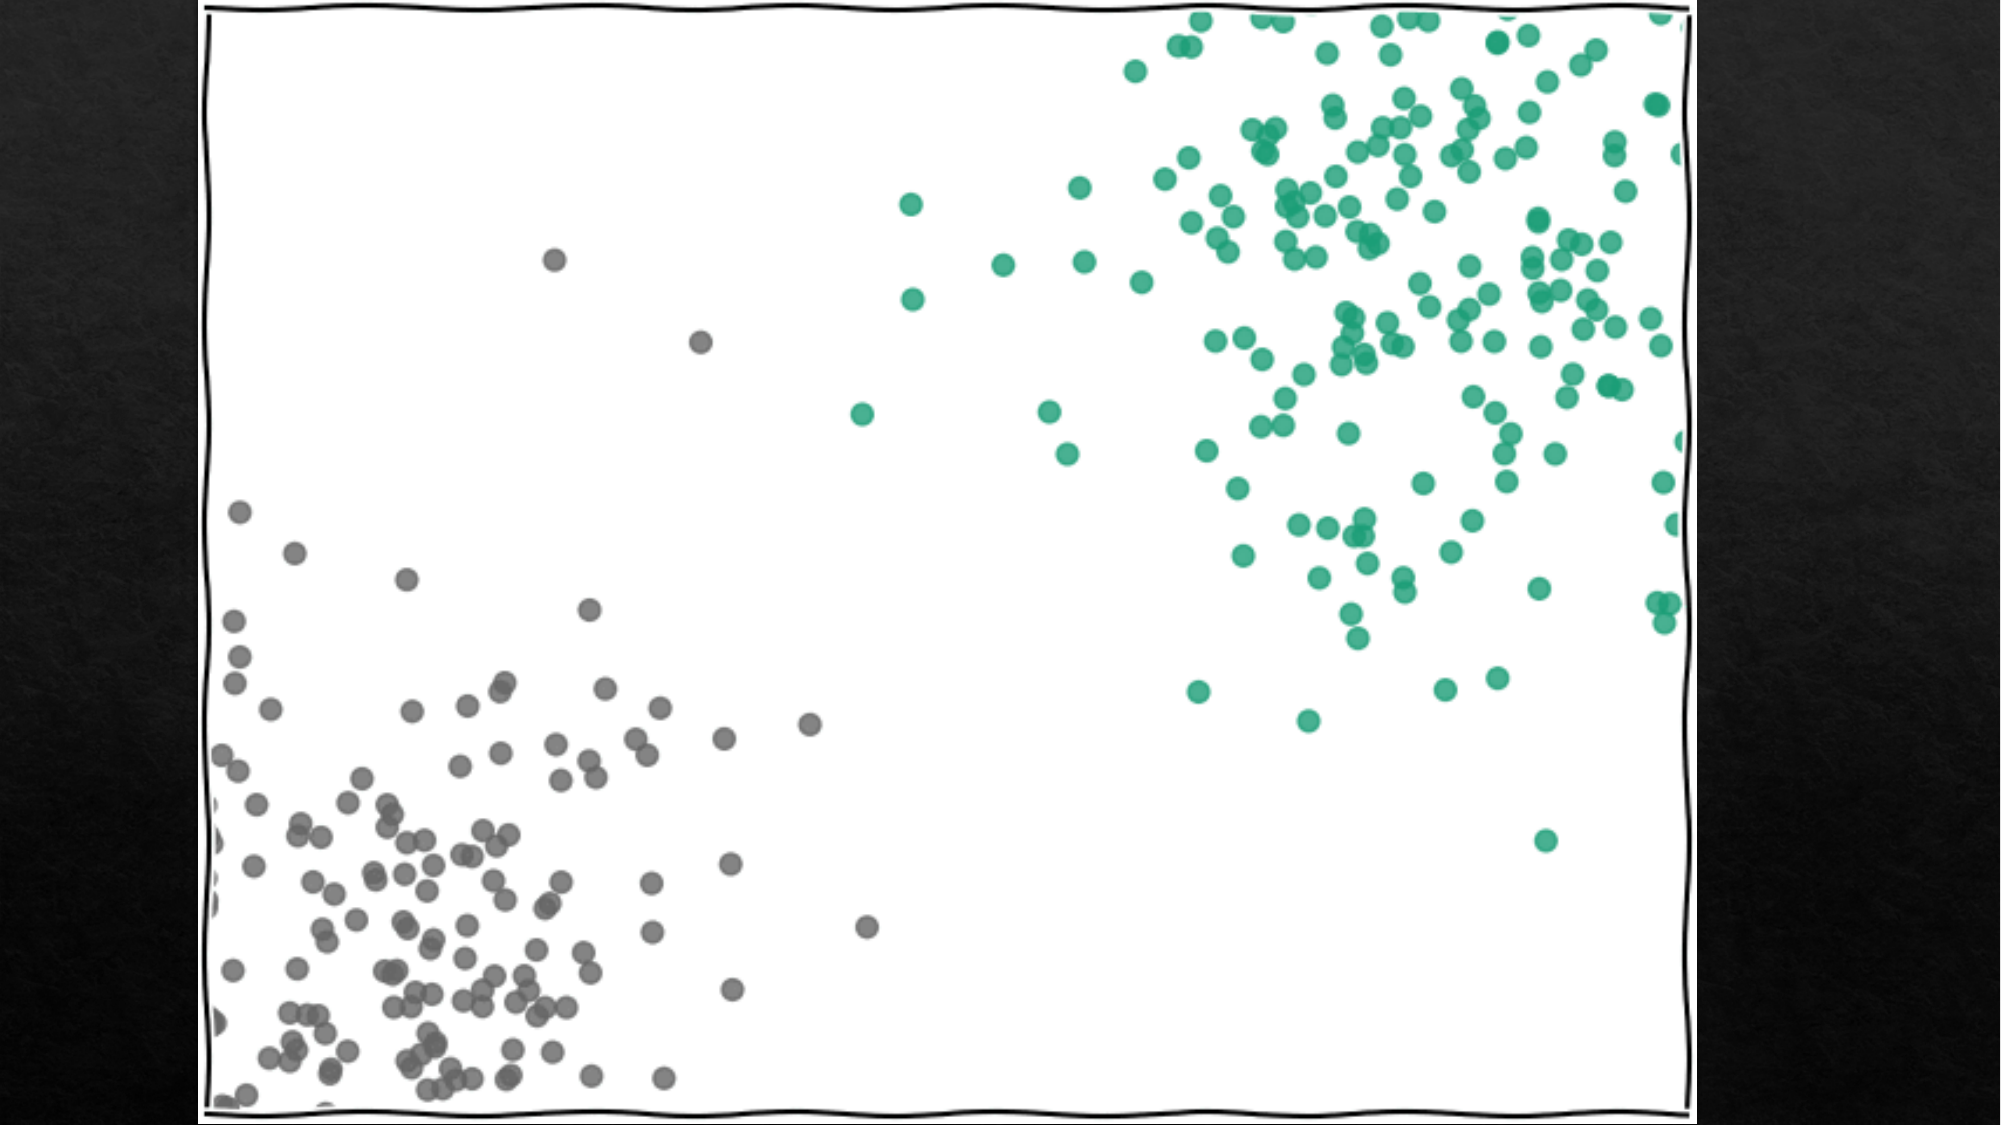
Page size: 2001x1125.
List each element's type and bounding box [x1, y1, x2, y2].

list [197, 0, 1697, 1125]
